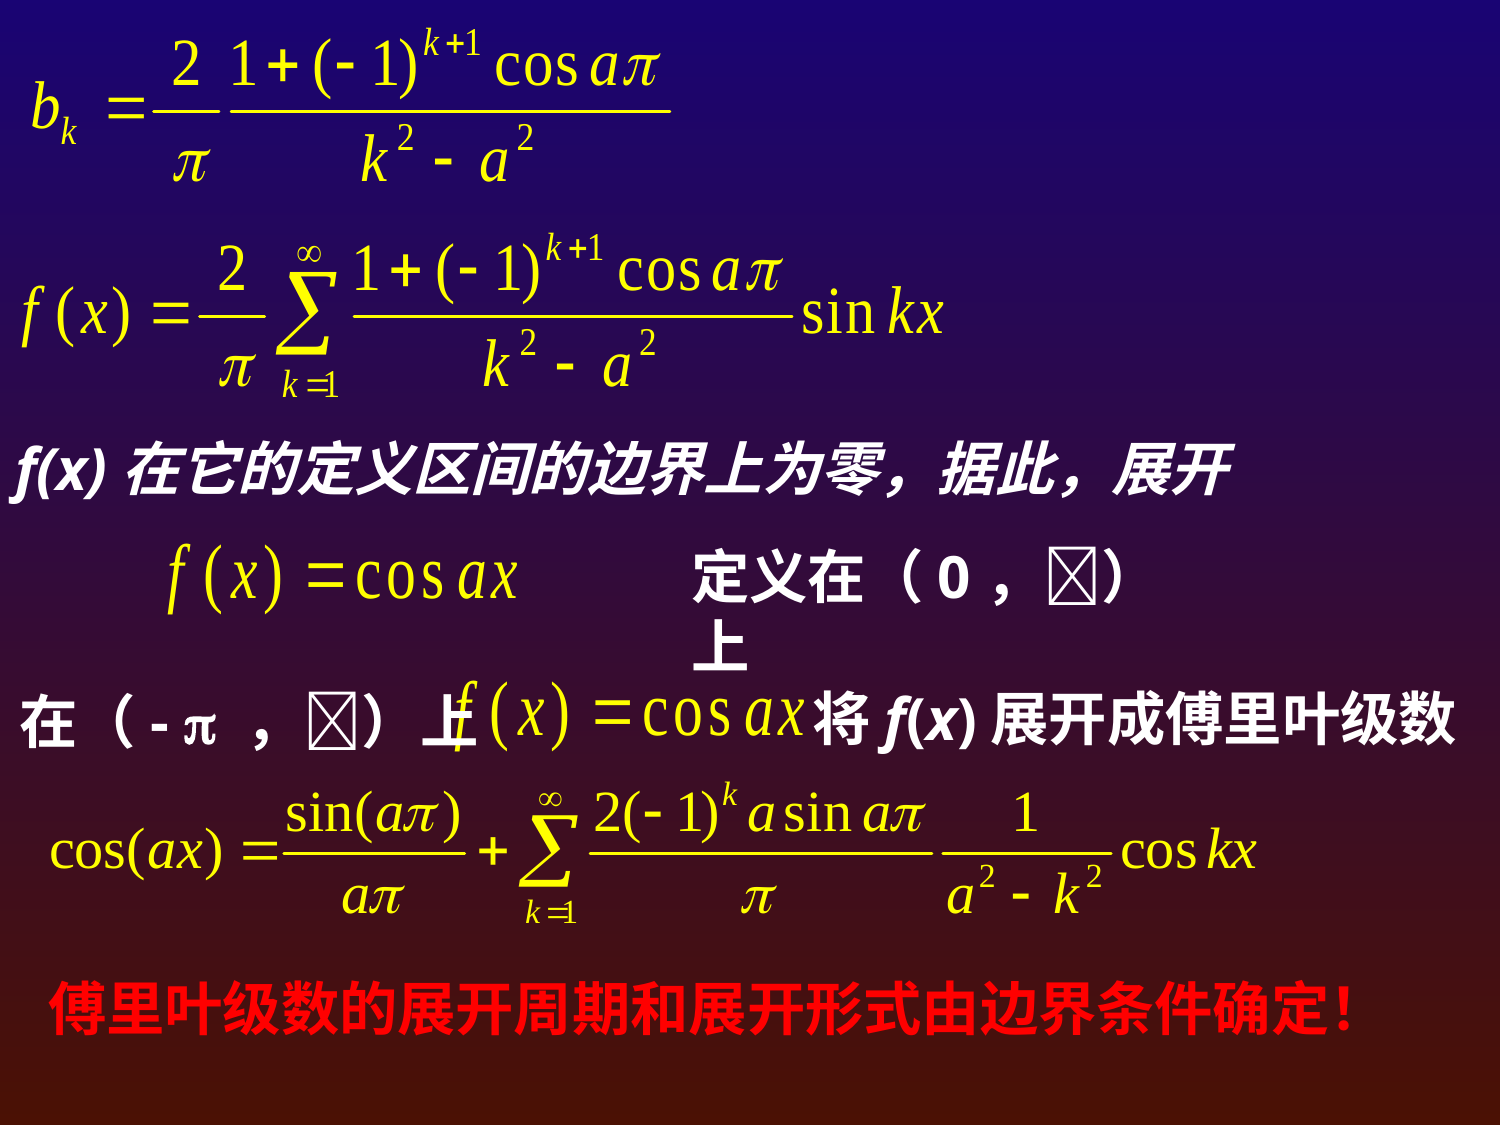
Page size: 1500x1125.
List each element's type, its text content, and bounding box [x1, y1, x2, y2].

text_box 将f(x)展开成傅里叶级数 [825, 674, 1472, 760]
text_box 傅里叶级数的展开周期和展开形式由边界条件确定！ [33, 964, 1403, 1050]
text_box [22, 9, 678, 210]
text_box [430, 663, 821, 764]
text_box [0, 215, 956, 415]
text_box 定义在（0，）上 [675, 532, 1214, 688]
text_box f(x)在它的定义区间的边界上为零，据此，展开 [0, 424, 1500, 510]
text_box 在（-  ，）上 [4, 677, 425, 763]
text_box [143, 527, 534, 627]
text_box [41, 765, 1269, 937]
